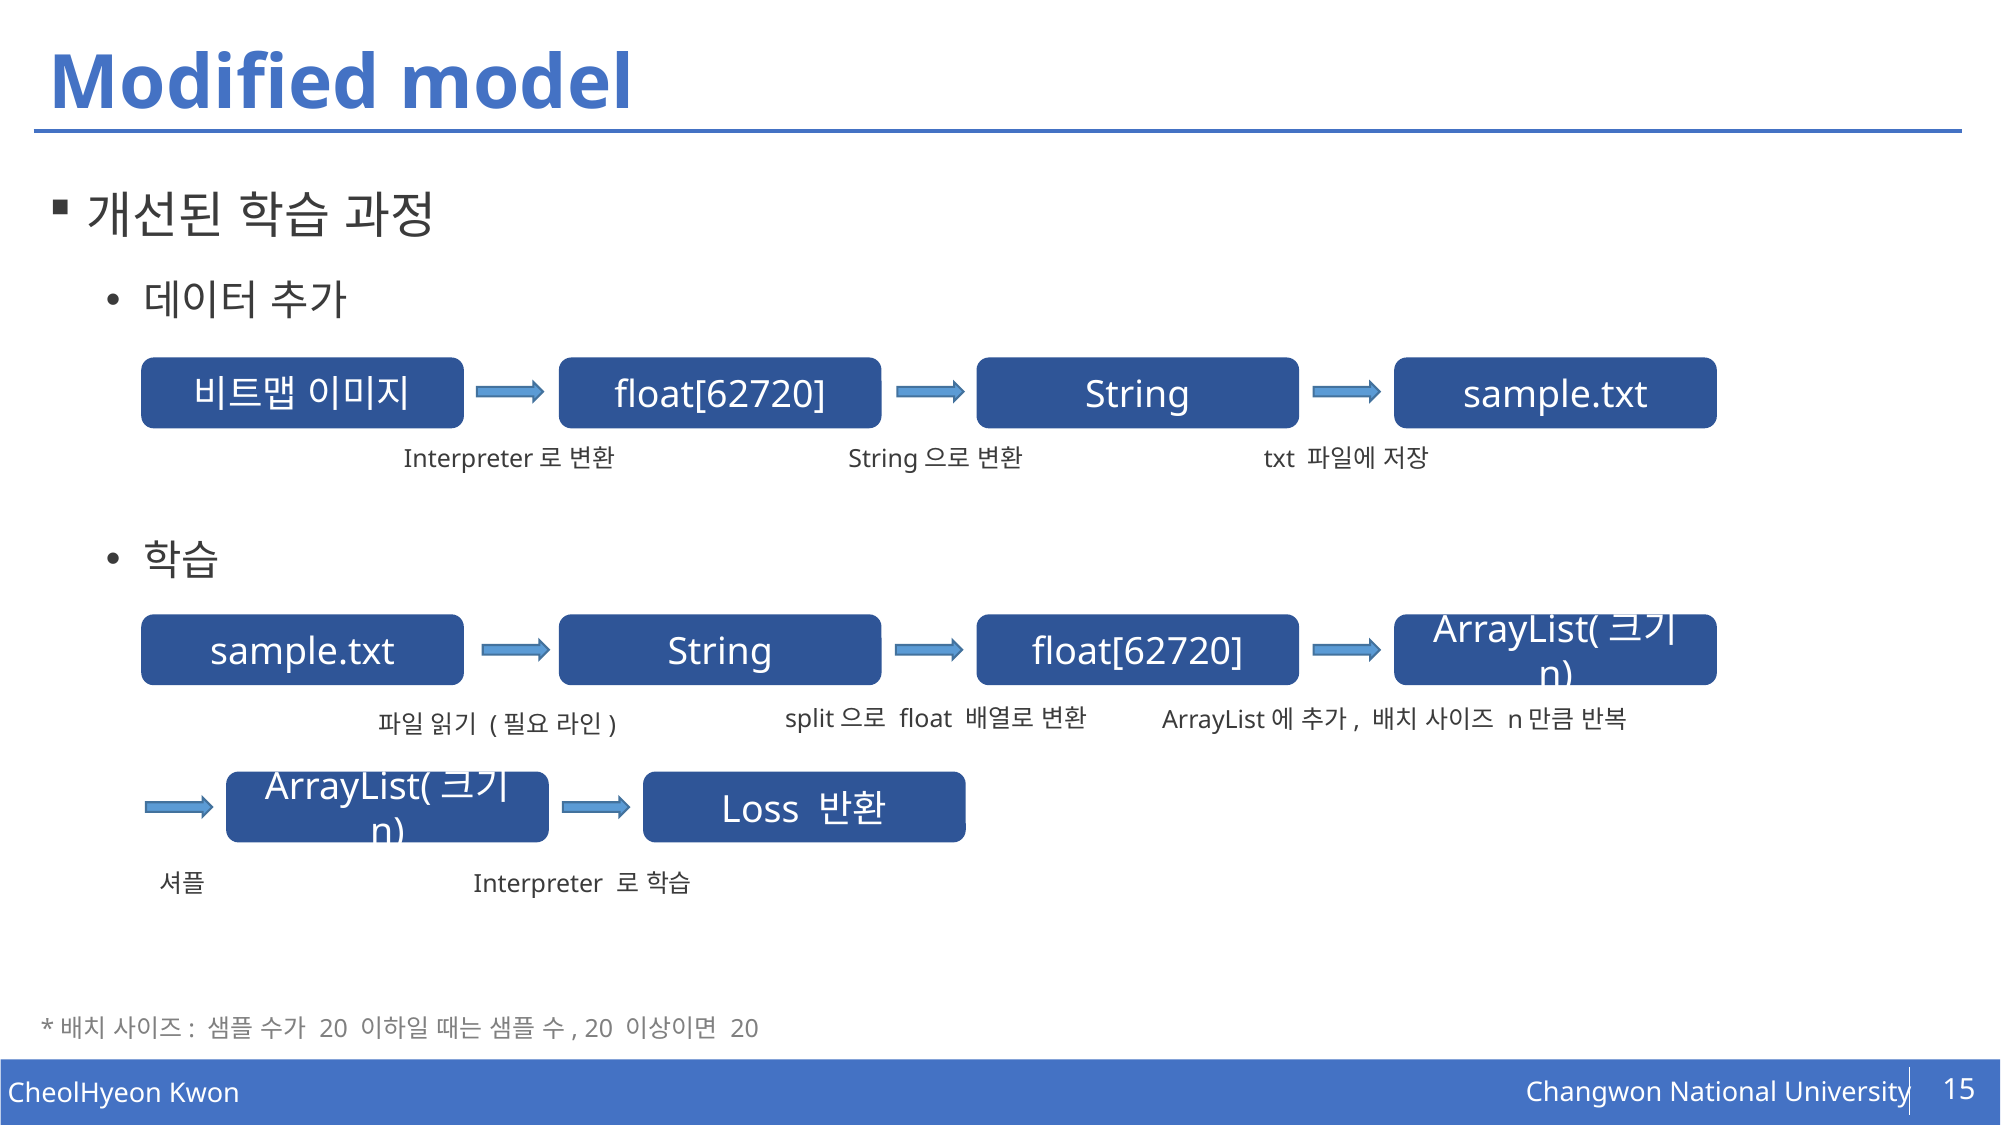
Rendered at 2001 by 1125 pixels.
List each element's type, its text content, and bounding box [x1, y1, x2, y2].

text_box Interpreter로 변환 [389, 435, 631, 480]
text_box float[62720] [976, 614, 1300, 686]
text_box ArrayList(크기 n) [226, 771, 549, 843]
text_box [561, 794, 631, 820]
text_box ArrayList에 추가, 배치 사이즈 n만큼 반복 [1147, 696, 1643, 741]
slide_number 15 [1922, 1060, 1996, 1121]
text_box [1312, 379, 1382, 404]
text_box 비트맵 이미지 [141, 357, 464, 429]
text_box 파일 읽기 (필요 라인) [363, 701, 631, 746]
text_box String [976, 357, 1300, 429]
text_box *배치 사이즈: 샘플 수가 20 이하일 때는 샘플 수, 20 이상이면 20 [25, 1005, 781, 1051]
text_box txt 파일에 저장 [1249, 435, 1445, 480]
text_box String [558, 614, 882, 686]
text_box [475, 379, 545, 404]
text_box split으로 float 배열로 변환 [770, 695, 1103, 741]
text_box sample.txt [141, 614, 464, 686]
text_box [1312, 637, 1382, 662]
text_box sample.txt [1394, 357, 1717, 429]
text_box Interpreter 로 학습 [458, 859, 707, 905]
text_box float[62720] [558, 357, 882, 429]
list 개선된 학습 과정 데이터 추가 학습 [33, 152, 1963, 997]
text_box Loss 반환 [643, 771, 966, 843]
text_box String으로 변환 [833, 435, 1039, 480]
title Modified model [33, 27, 1963, 143]
text_box [144, 794, 214, 820]
text_box ArrayList(크기 n) [1394, 614, 1717, 686]
text_box [894, 637, 964, 662]
text_box [481, 637, 551, 662]
text_box [896, 379, 966, 404]
text_box 셔플 [144, 860, 221, 905]
